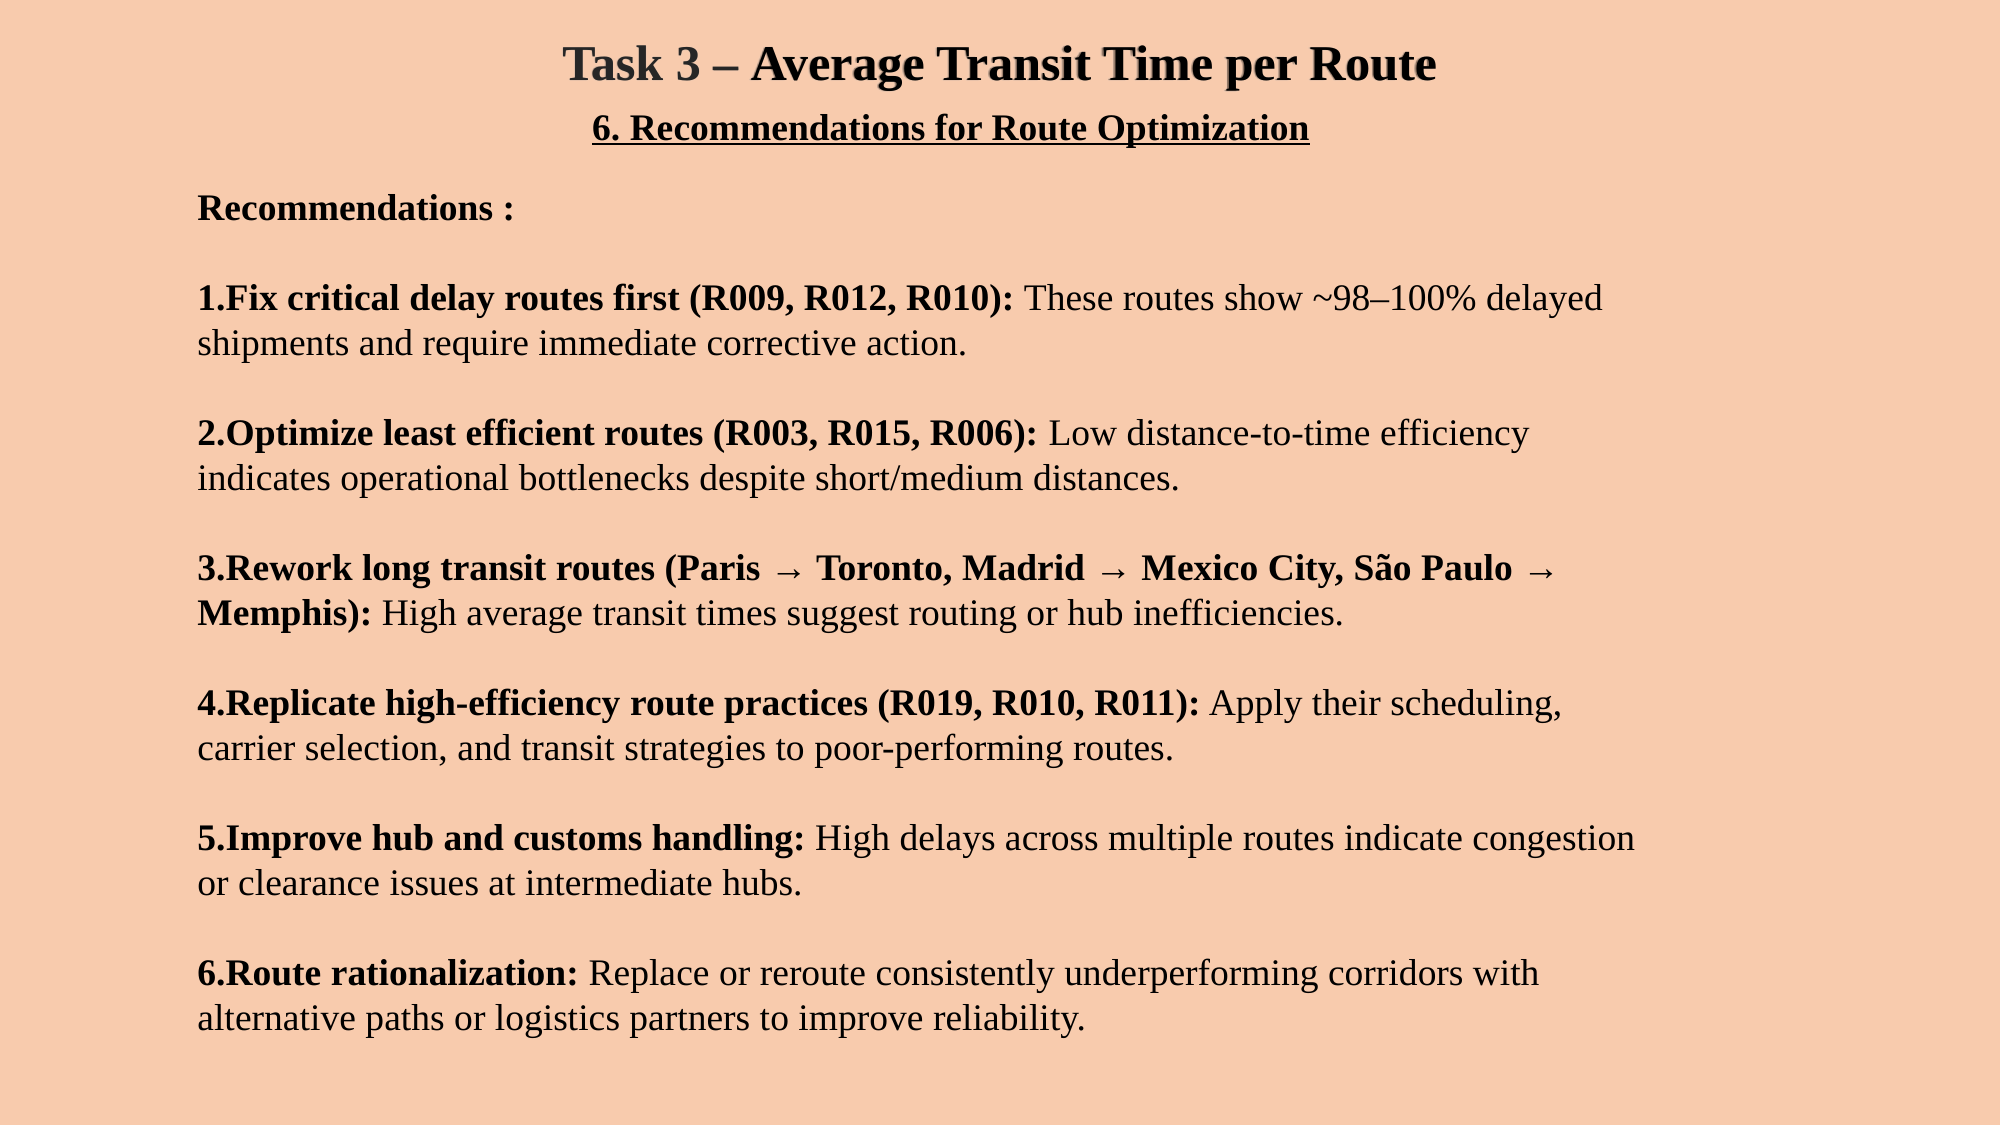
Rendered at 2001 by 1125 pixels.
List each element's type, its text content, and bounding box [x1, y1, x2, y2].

text_box Recommendations : Fix critical delay routes first (R009, R012, R010): These routes show ~98–100% delayed shipments and require immediate corrective action. Optimize least efficient routes (R003, R015, R006): Low distance-to-time efficiency indicates operational bottlenecks despite short/medium distances. Rework long transit routes (Paris → Toronto, Madrid → Mexico City, São Paulo → Memphis): High average transit times suggest routing or hub inefficiencies. Replicate high-efficiency route practices (R019, R010, R011): Apply their scheduling, carrier selection, and transit strategies to poor-performing routes. Improve hub and customs handling: High delays across multiple routes indicate congestion or clearance issues at intermediate hubs. Route rationalization: Replace or reroute consistently underperforming corridors with alternative paths or logistics partners to improve reliability. [182, 175, 1669, 1045]
text_box Task 3 – Average Transit Time per Route [492, 19, 1508, 98]
text_box 6. Recommendations for Route Optimization [577, 95, 1512, 156]
